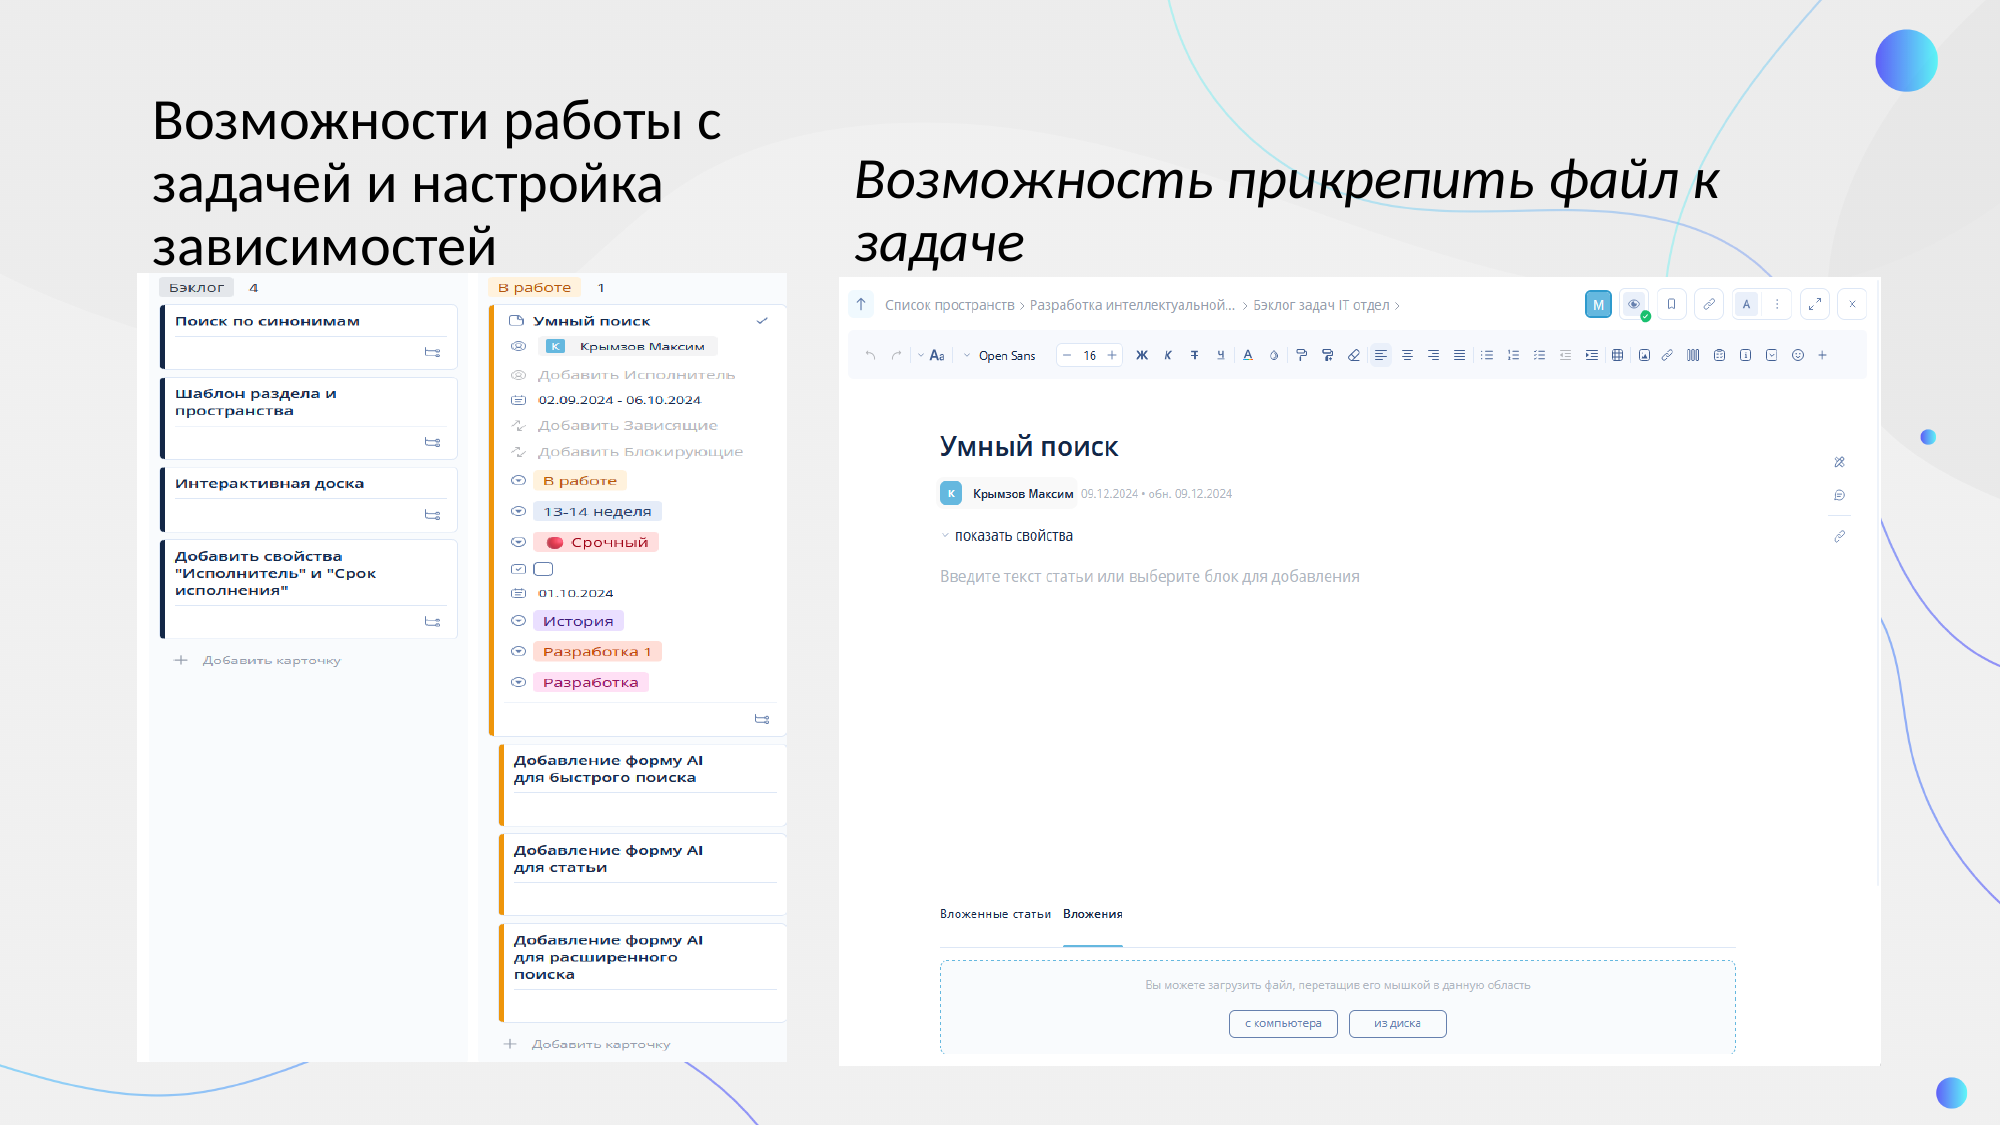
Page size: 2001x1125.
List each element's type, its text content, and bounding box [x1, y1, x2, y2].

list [137, 273, 787, 1063]
title Возможности работы с задачей и настройка зависимостей [137, 89, 787, 273]
text_box Возможность прикрепить файл к задаче [839, 144, 1881, 277]
picture [0, 0, 2000, 1125]
